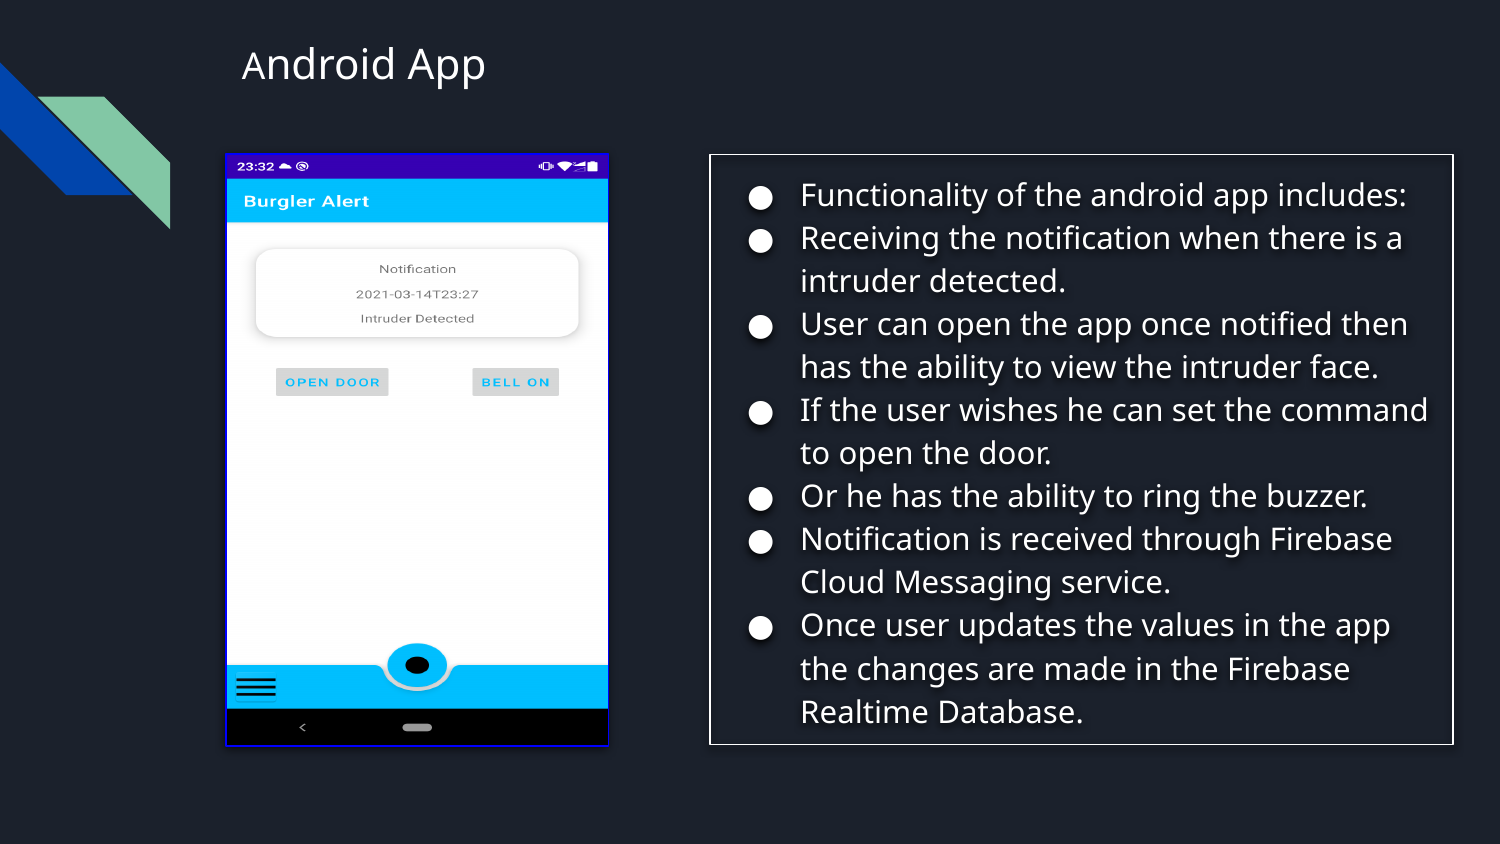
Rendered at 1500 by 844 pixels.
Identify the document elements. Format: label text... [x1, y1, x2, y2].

picture [226, 710, 608, 746]
picture [226, 154, 608, 178]
title Android App [226, 22, 1304, 104]
picture [324, 196, 334, 206]
picture [226, 223, 608, 690]
picture [344, 200, 352, 205]
picture [298, 200, 306, 205]
list Functionality of the android app includes: Receiving the notification when there is a intruder detected. User can open the app once notified then has the ability to view the intruder face. If the user wishes he can set the command to open the door. Or he has the ability to ring the buzzer. Notification is received through Firebase Cloud Messaging service. Once user updates the values in the app the changes are made in the Firebase Realtime Database. [710, 154, 1454, 745]
picture [245, 196, 251, 206]
